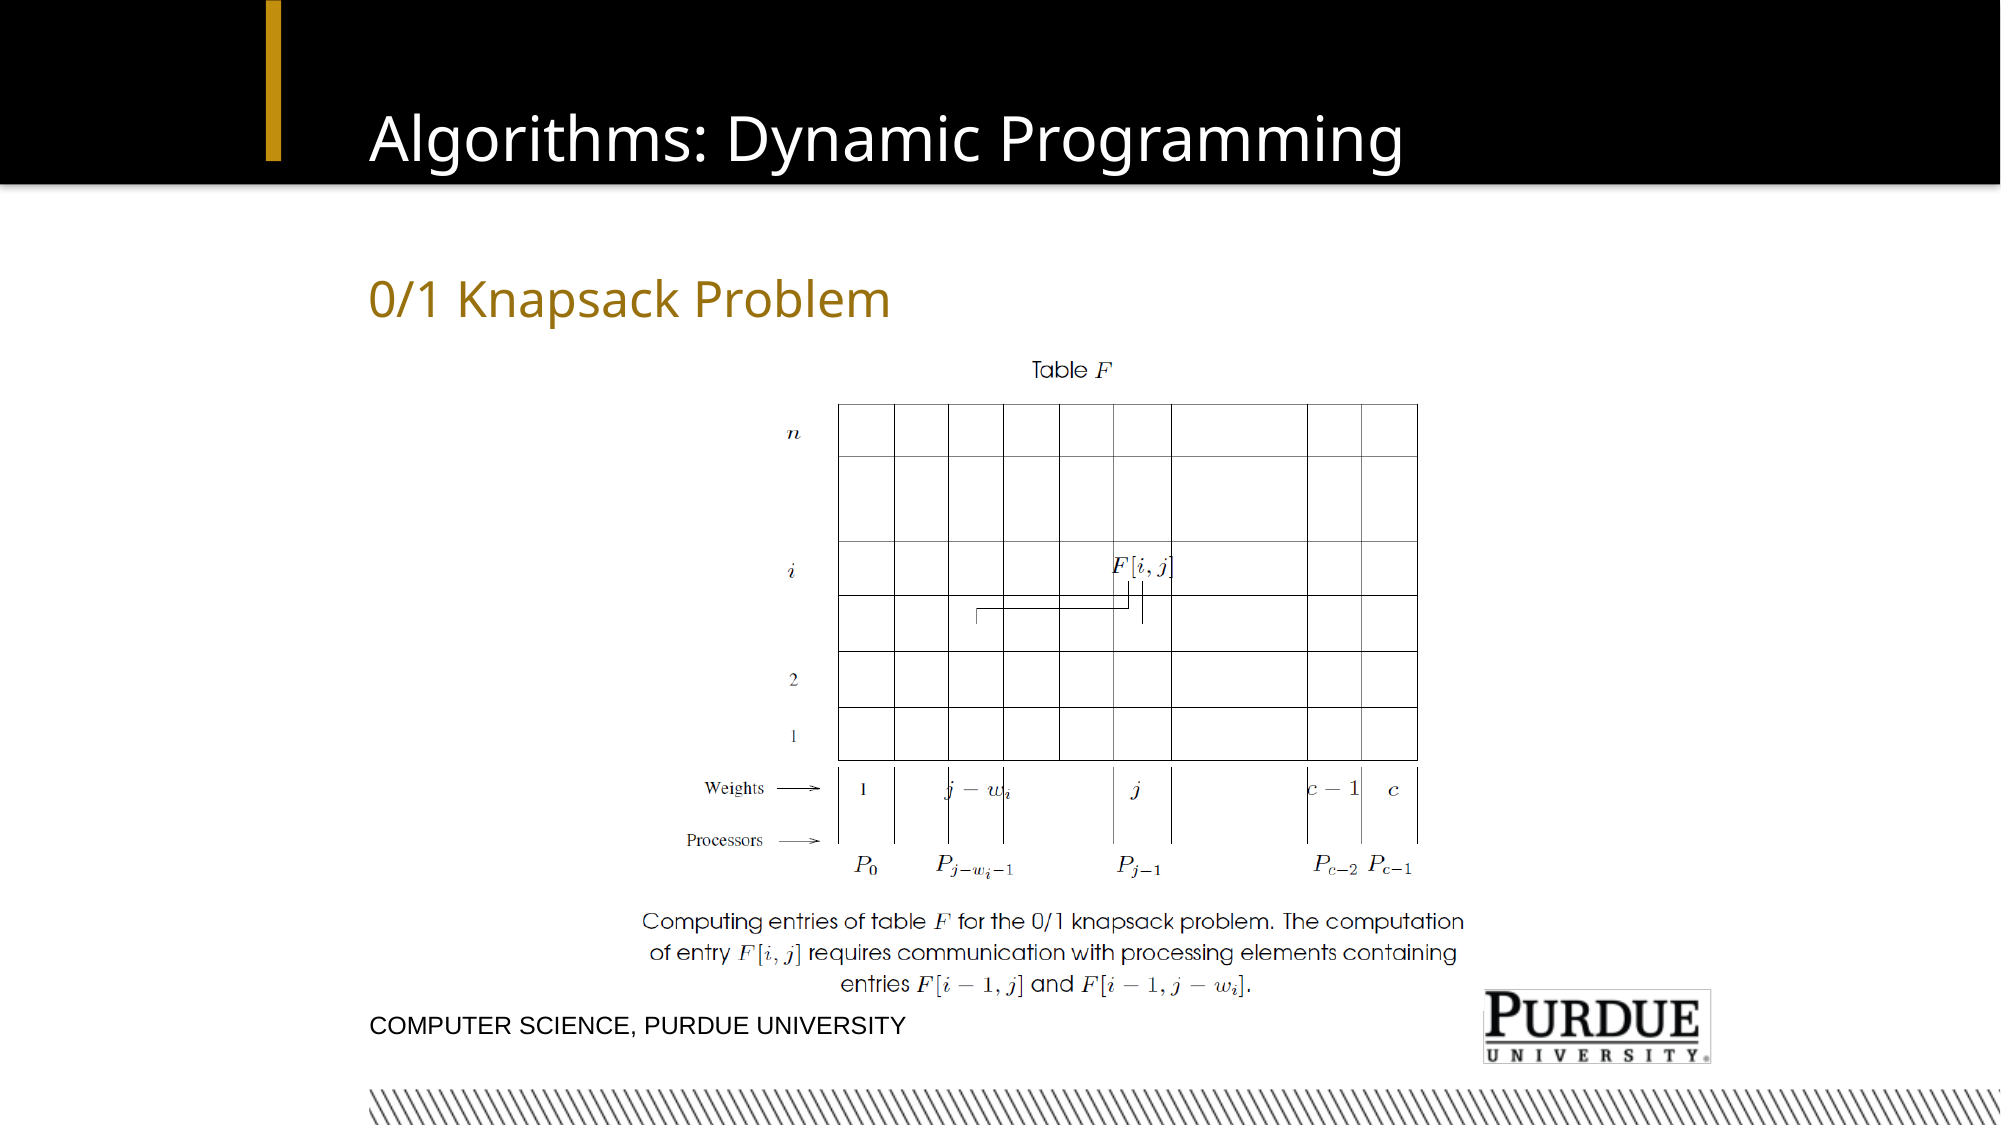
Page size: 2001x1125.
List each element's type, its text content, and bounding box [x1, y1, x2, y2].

picture [625, 351, 1485, 1011]
title Algorithms: Dynamic Programming [369, 98, 1704, 186]
list Computer Science, Purdue University [369, 1009, 1375, 1047]
list 0/1 Knapsack Problem [368, 267, 1704, 337]
